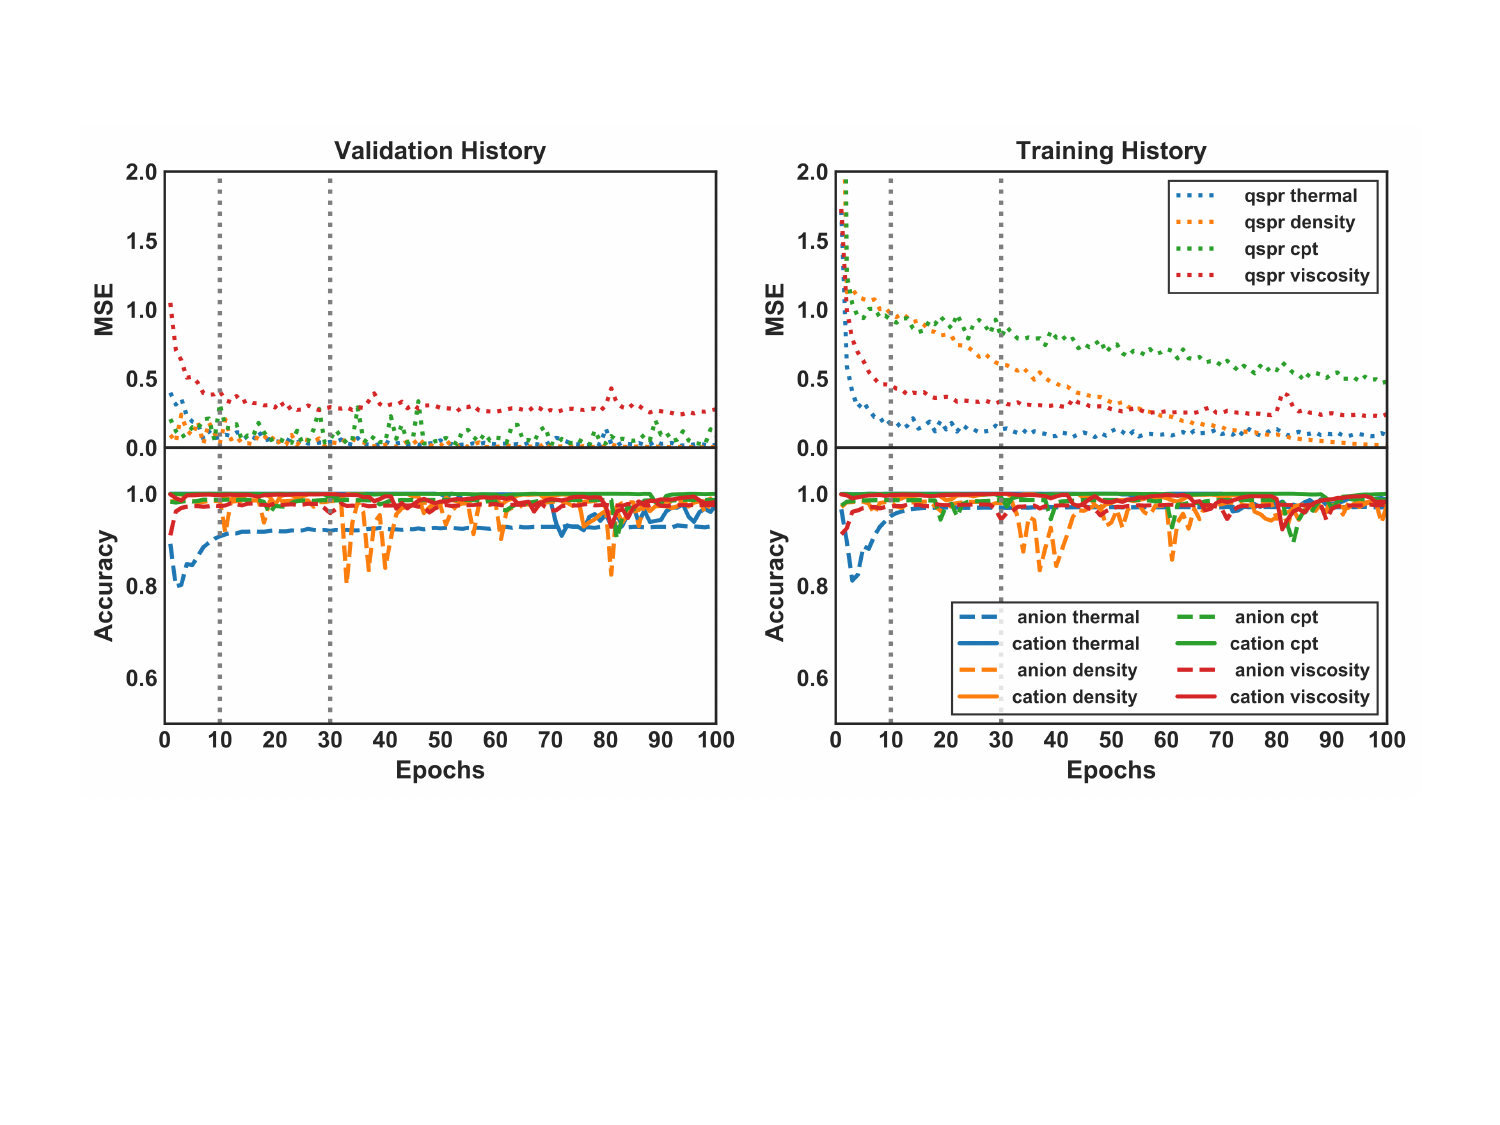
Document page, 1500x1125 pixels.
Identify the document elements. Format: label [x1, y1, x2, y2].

text_box [79, 126, 1421, 798]
